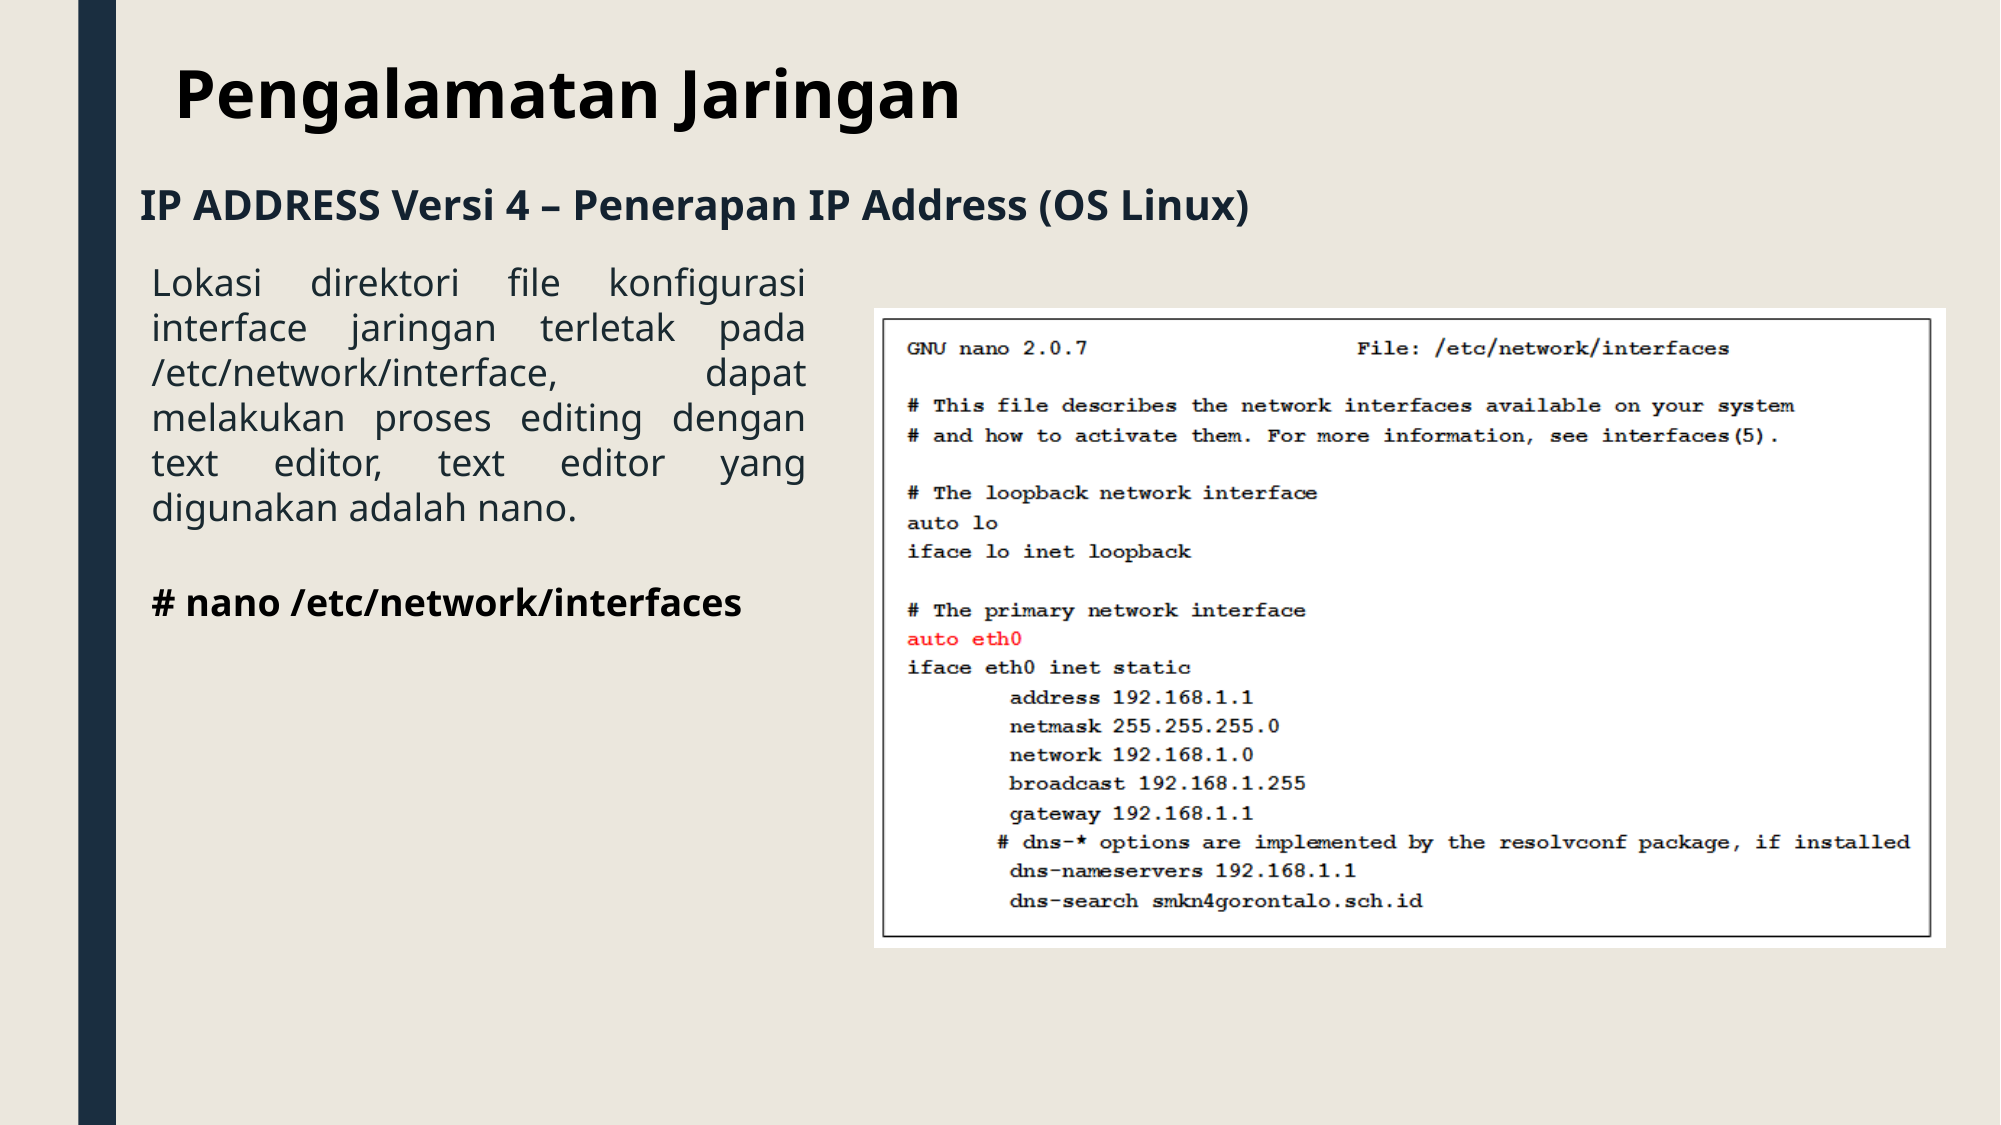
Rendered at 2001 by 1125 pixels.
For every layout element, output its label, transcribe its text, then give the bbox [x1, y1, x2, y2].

text_box Lokasi direktori file konfigurasi interface jaringan terletak pada /etc/network/interface, dapat melakukan proses editing dengan text editor, text editor yang digunakan adalah nano. # nano /etc/network/interfaces [136, 258, 822, 632]
picture [874, 308, 1946, 948]
text_box IP ADDRESS Versi 4 – Penerapan IP Address (OS Linux) [124, 157, 1744, 258]
text_box Pengalamatan Jaringan [160, 44, 1968, 200]
